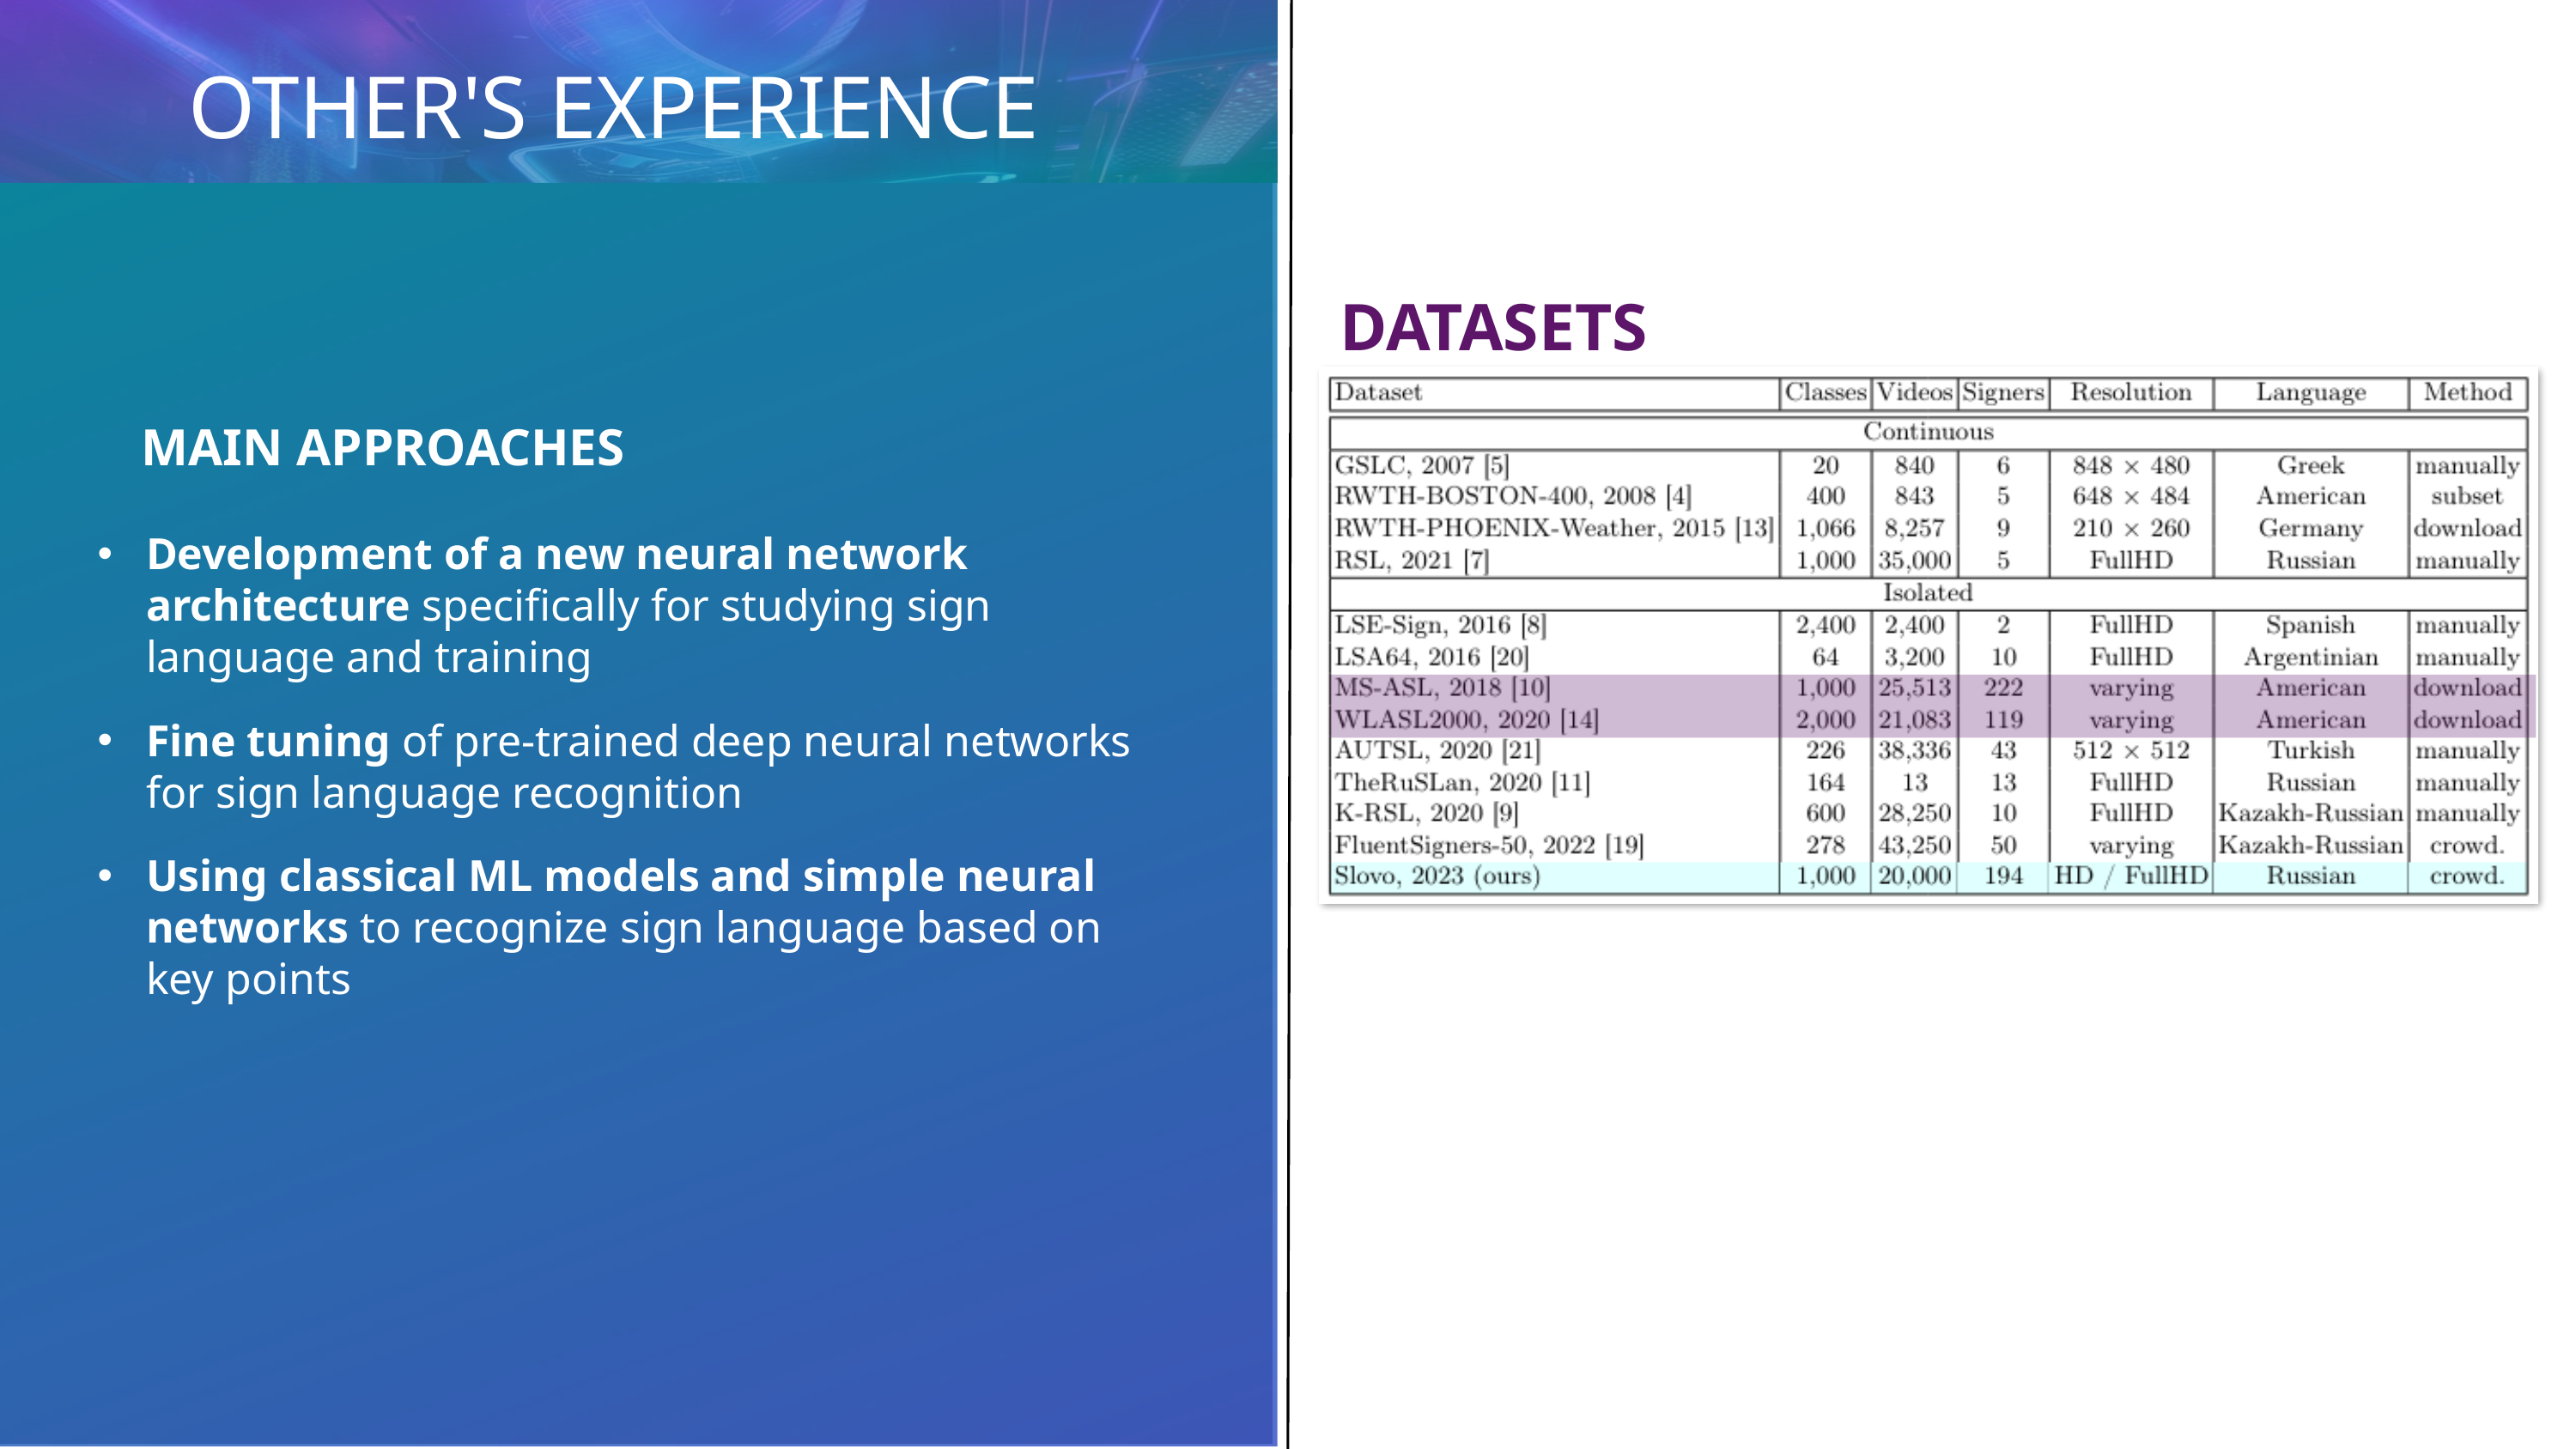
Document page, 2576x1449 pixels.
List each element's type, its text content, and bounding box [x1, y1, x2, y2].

picture [1319, 367, 2538, 905]
text_box DATASETS [1327, 280, 1929, 366]
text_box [0, 189, 1278, 1446]
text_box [0, 0, 1278, 183]
